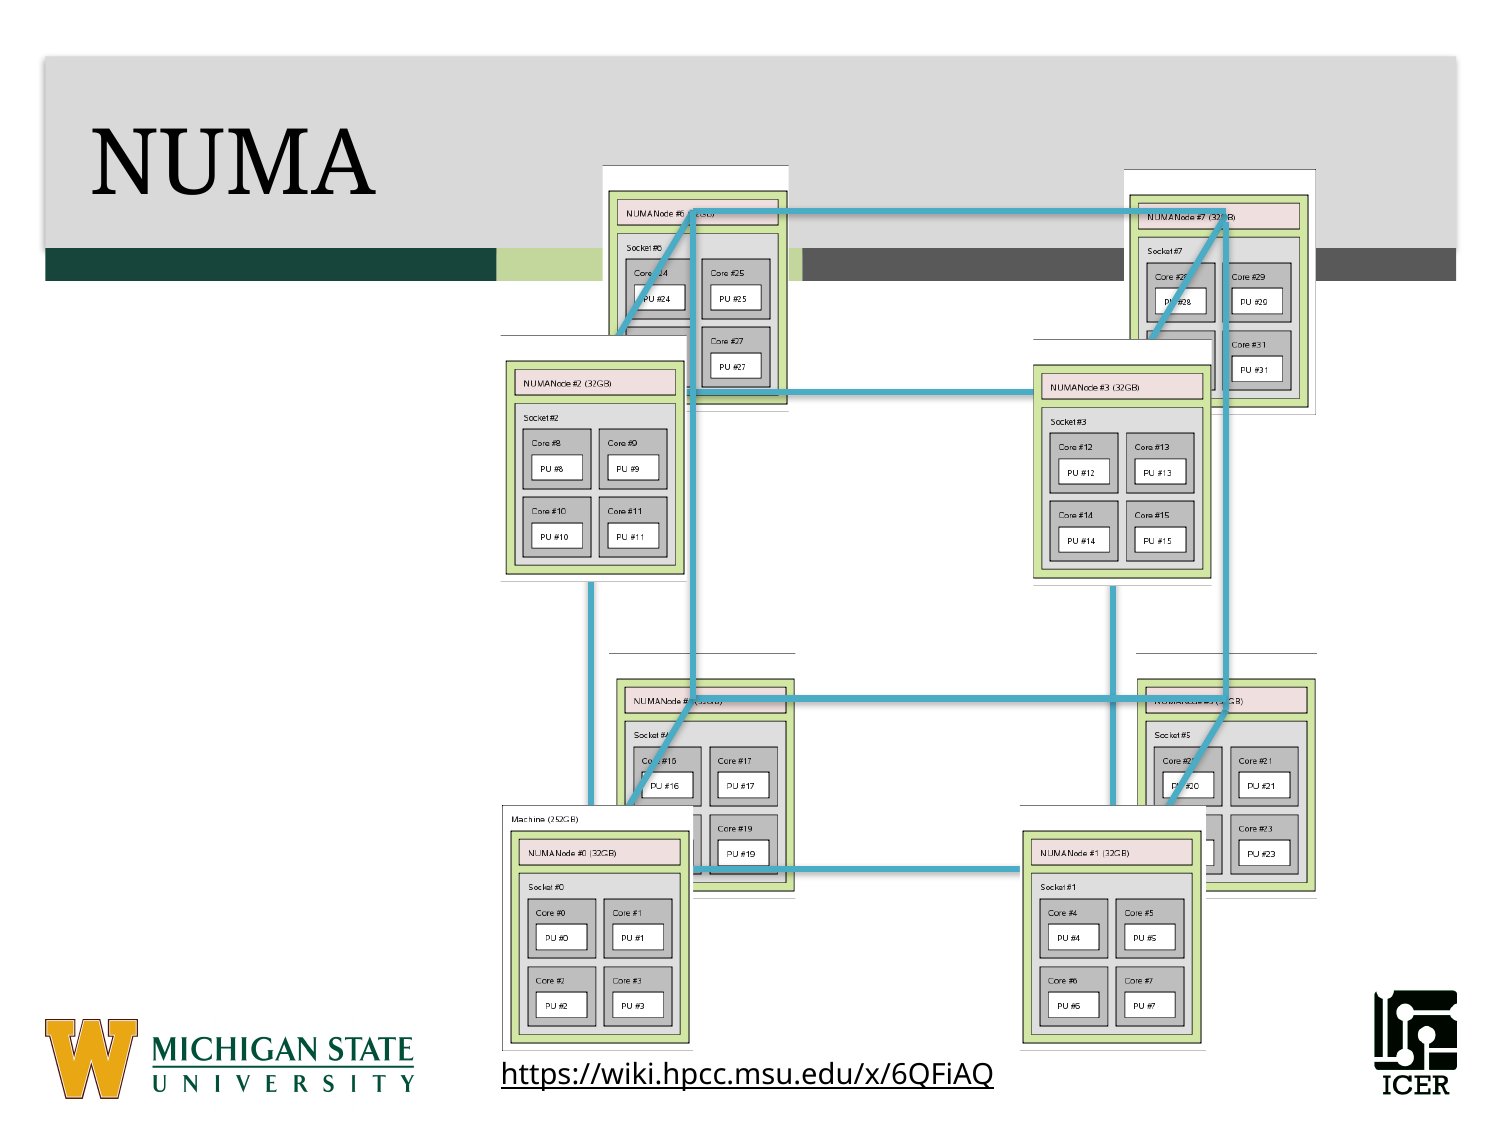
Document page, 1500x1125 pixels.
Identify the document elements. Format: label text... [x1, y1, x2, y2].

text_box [1123, 709, 1227, 881]
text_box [1123, 218, 1227, 385]
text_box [596, 698, 694, 804]
picture [602, 165, 789, 210]
picture [1123, 169, 1317, 416]
picture [1374, 990, 1457, 1095]
picture [694, 212, 789, 392]
picture [501, 699, 796, 1052]
picture [500, 335, 692, 582]
picture [1033, 339, 1225, 586]
picture [1019, 652, 1318, 1052]
picture [694, 393, 789, 412]
picture [694, 652, 796, 698]
picture [608, 652, 692, 698]
picture [45, 1012, 443, 1116]
picture [1135, 699, 1225, 709]
title NUMA [74, 95, 1426, 217]
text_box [590, 210, 692, 334]
picture [1135, 652, 1225, 698]
